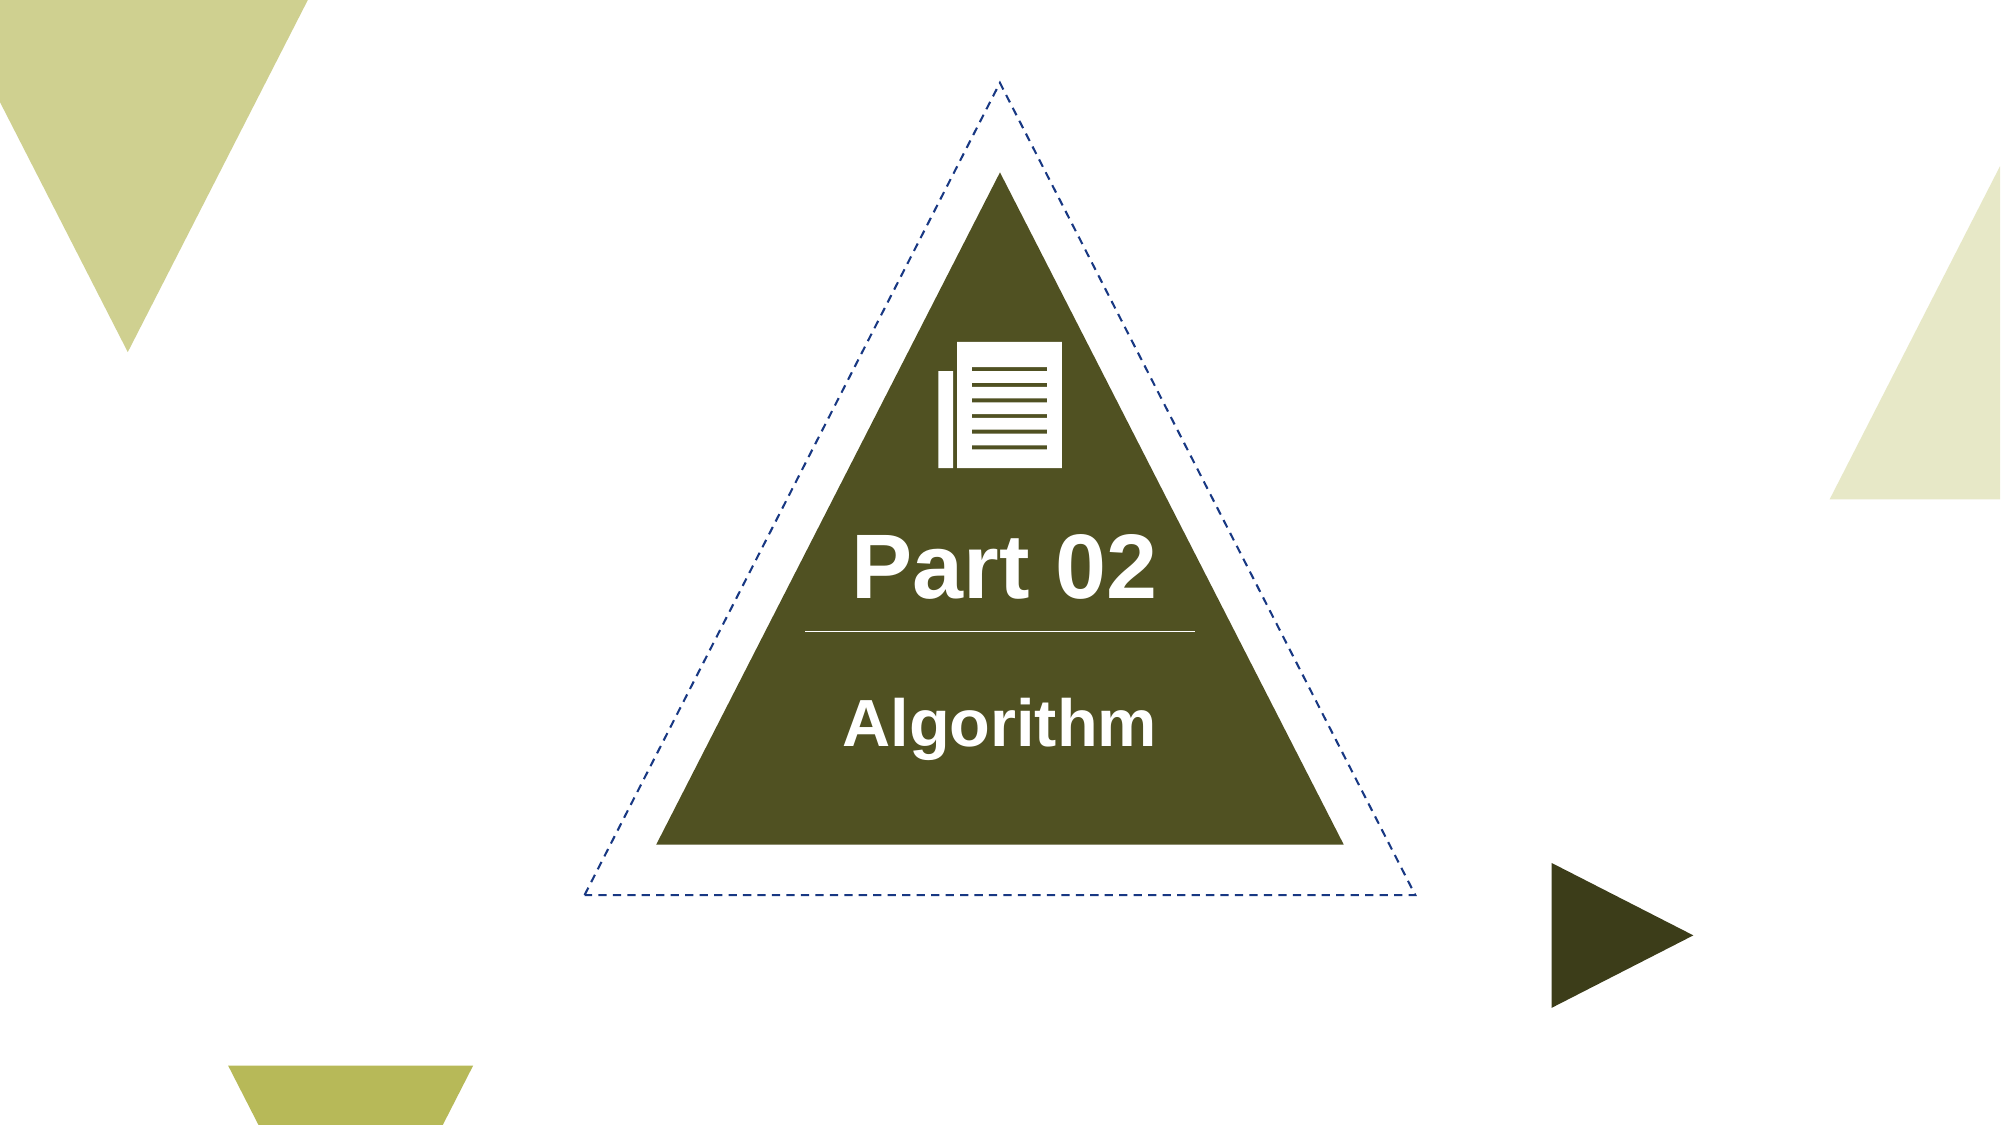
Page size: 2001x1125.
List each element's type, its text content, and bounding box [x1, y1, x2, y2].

list Algorithm [672, 649, 1328, 800]
text_box [938, 371, 954, 469]
text_box [957, 341, 1062, 469]
